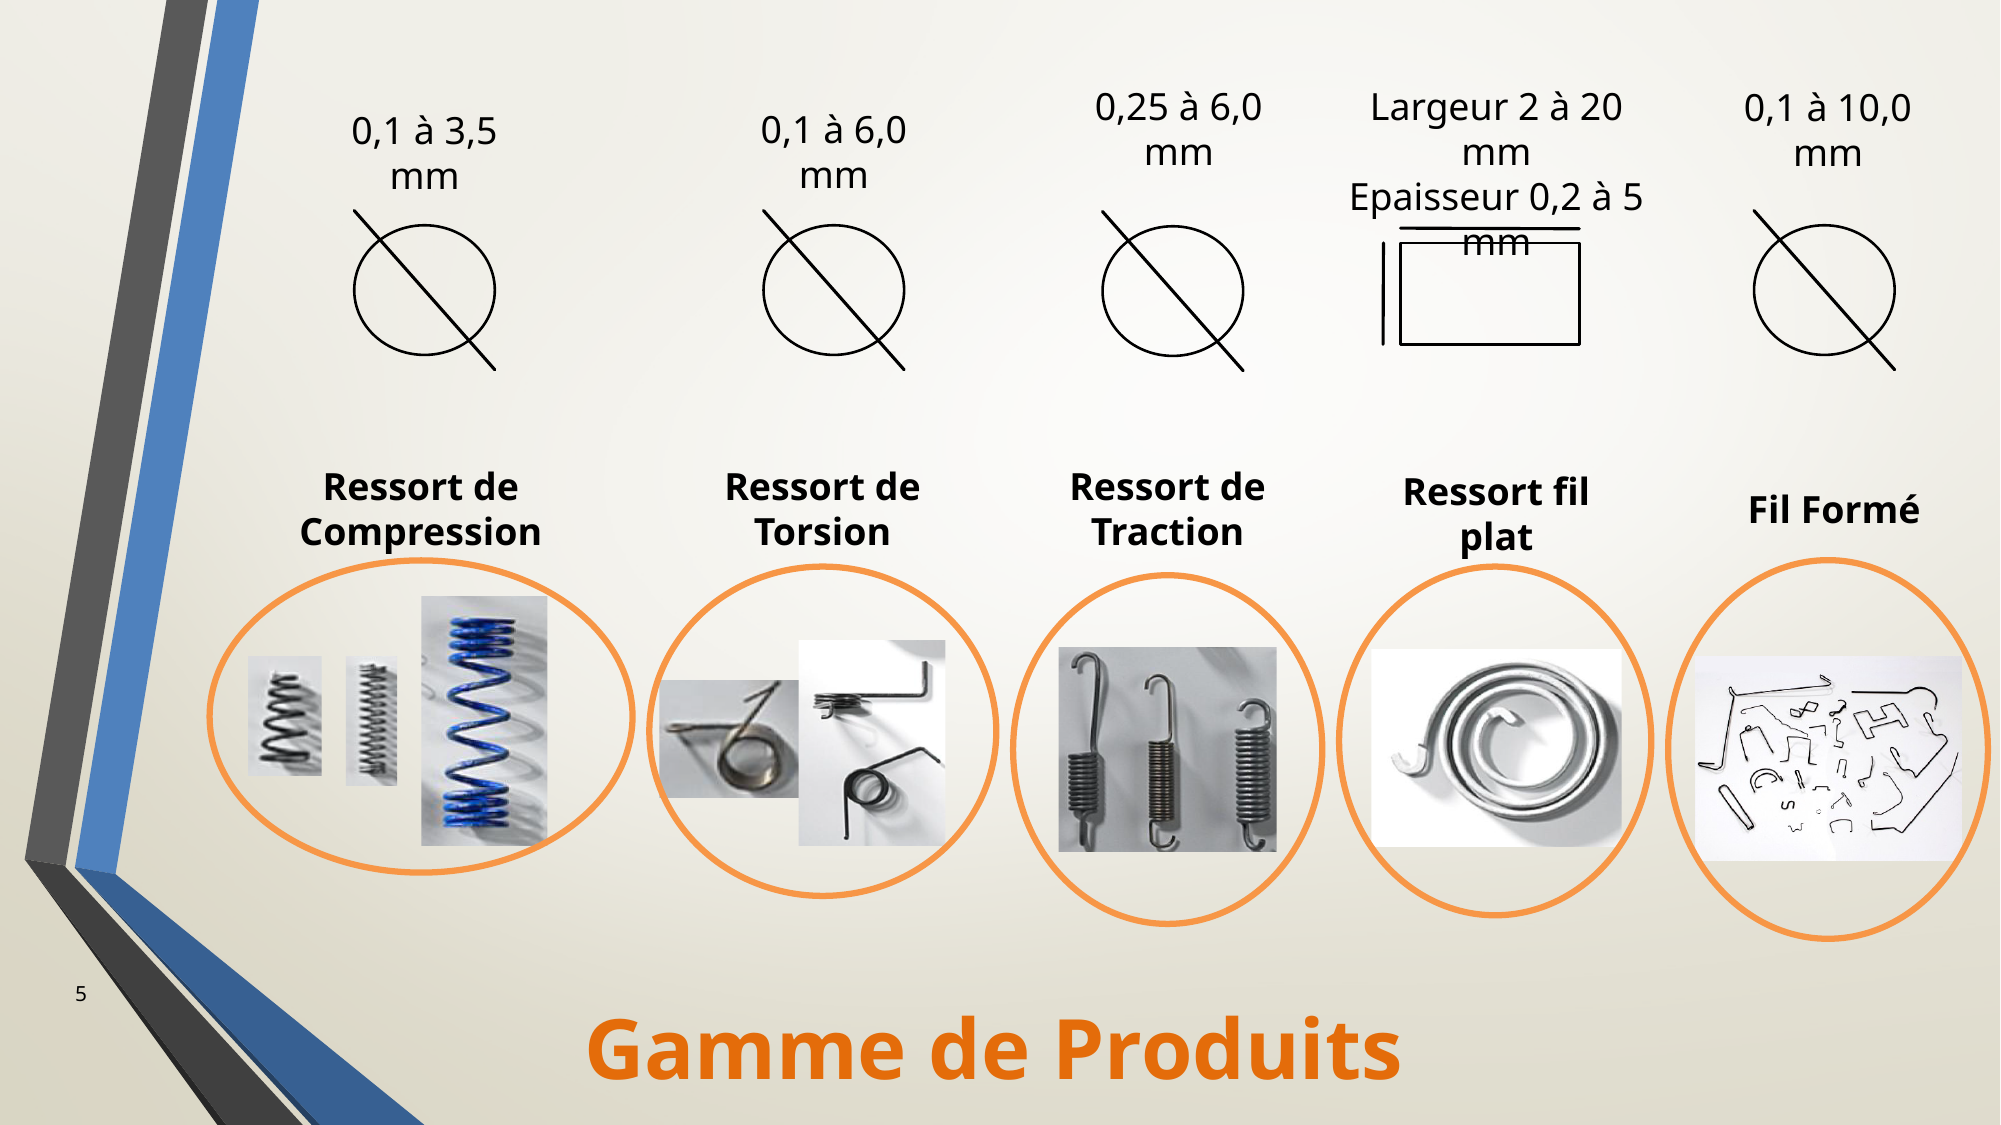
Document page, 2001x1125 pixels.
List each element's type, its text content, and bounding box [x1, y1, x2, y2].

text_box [353, 210, 496, 370]
title Gamme de Produits [0, 986, 1988, 1104]
text_box Fil Formé [1662, 478, 2000, 539]
picture [247, 656, 322, 777]
picture [1694, 656, 1962, 861]
slide_number 5 [11, 965, 102, 1025]
picture [1058, 646, 1277, 853]
picture [345, 656, 398, 786]
text_box [1697, 861, 1959, 941]
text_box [763, 210, 905, 370]
picture [659, 640, 946, 846]
picture [420, 596, 548, 846]
text_box Ressort de Traction [1041, 455, 1295, 561]
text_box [1102, 211, 1244, 371]
text_box Ressort de Torsion [667, 455, 979, 561]
text_box 0,1 à 6,0 mm [718, 98, 950, 204]
text_box Ressort fil plat [1368, 460, 1625, 566]
picture [1370, 649, 1622, 847]
text_box 0,25 à 6,0 mm [1063, 75, 1295, 181]
text_box [648, 565, 998, 898]
text_box [1337, 566, 1653, 917]
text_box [1753, 210, 1895, 370]
text_box 0,1 à 3,5 mm [308, 99, 541, 205]
text_box Ressort de Compression [249, 455, 593, 561]
text_box [1399, 242, 1581, 346]
text_box [208, 561, 634, 874]
text_box [1666, 558, 1990, 856]
text_box Largeur 2 à 20 mm Epaisseur 0,2 à 5 mm [1316, 75, 1677, 271]
text_box 0,1 à 10,0 mm [1712, 76, 1944, 182]
text_box [1011, 573, 1324, 926]
